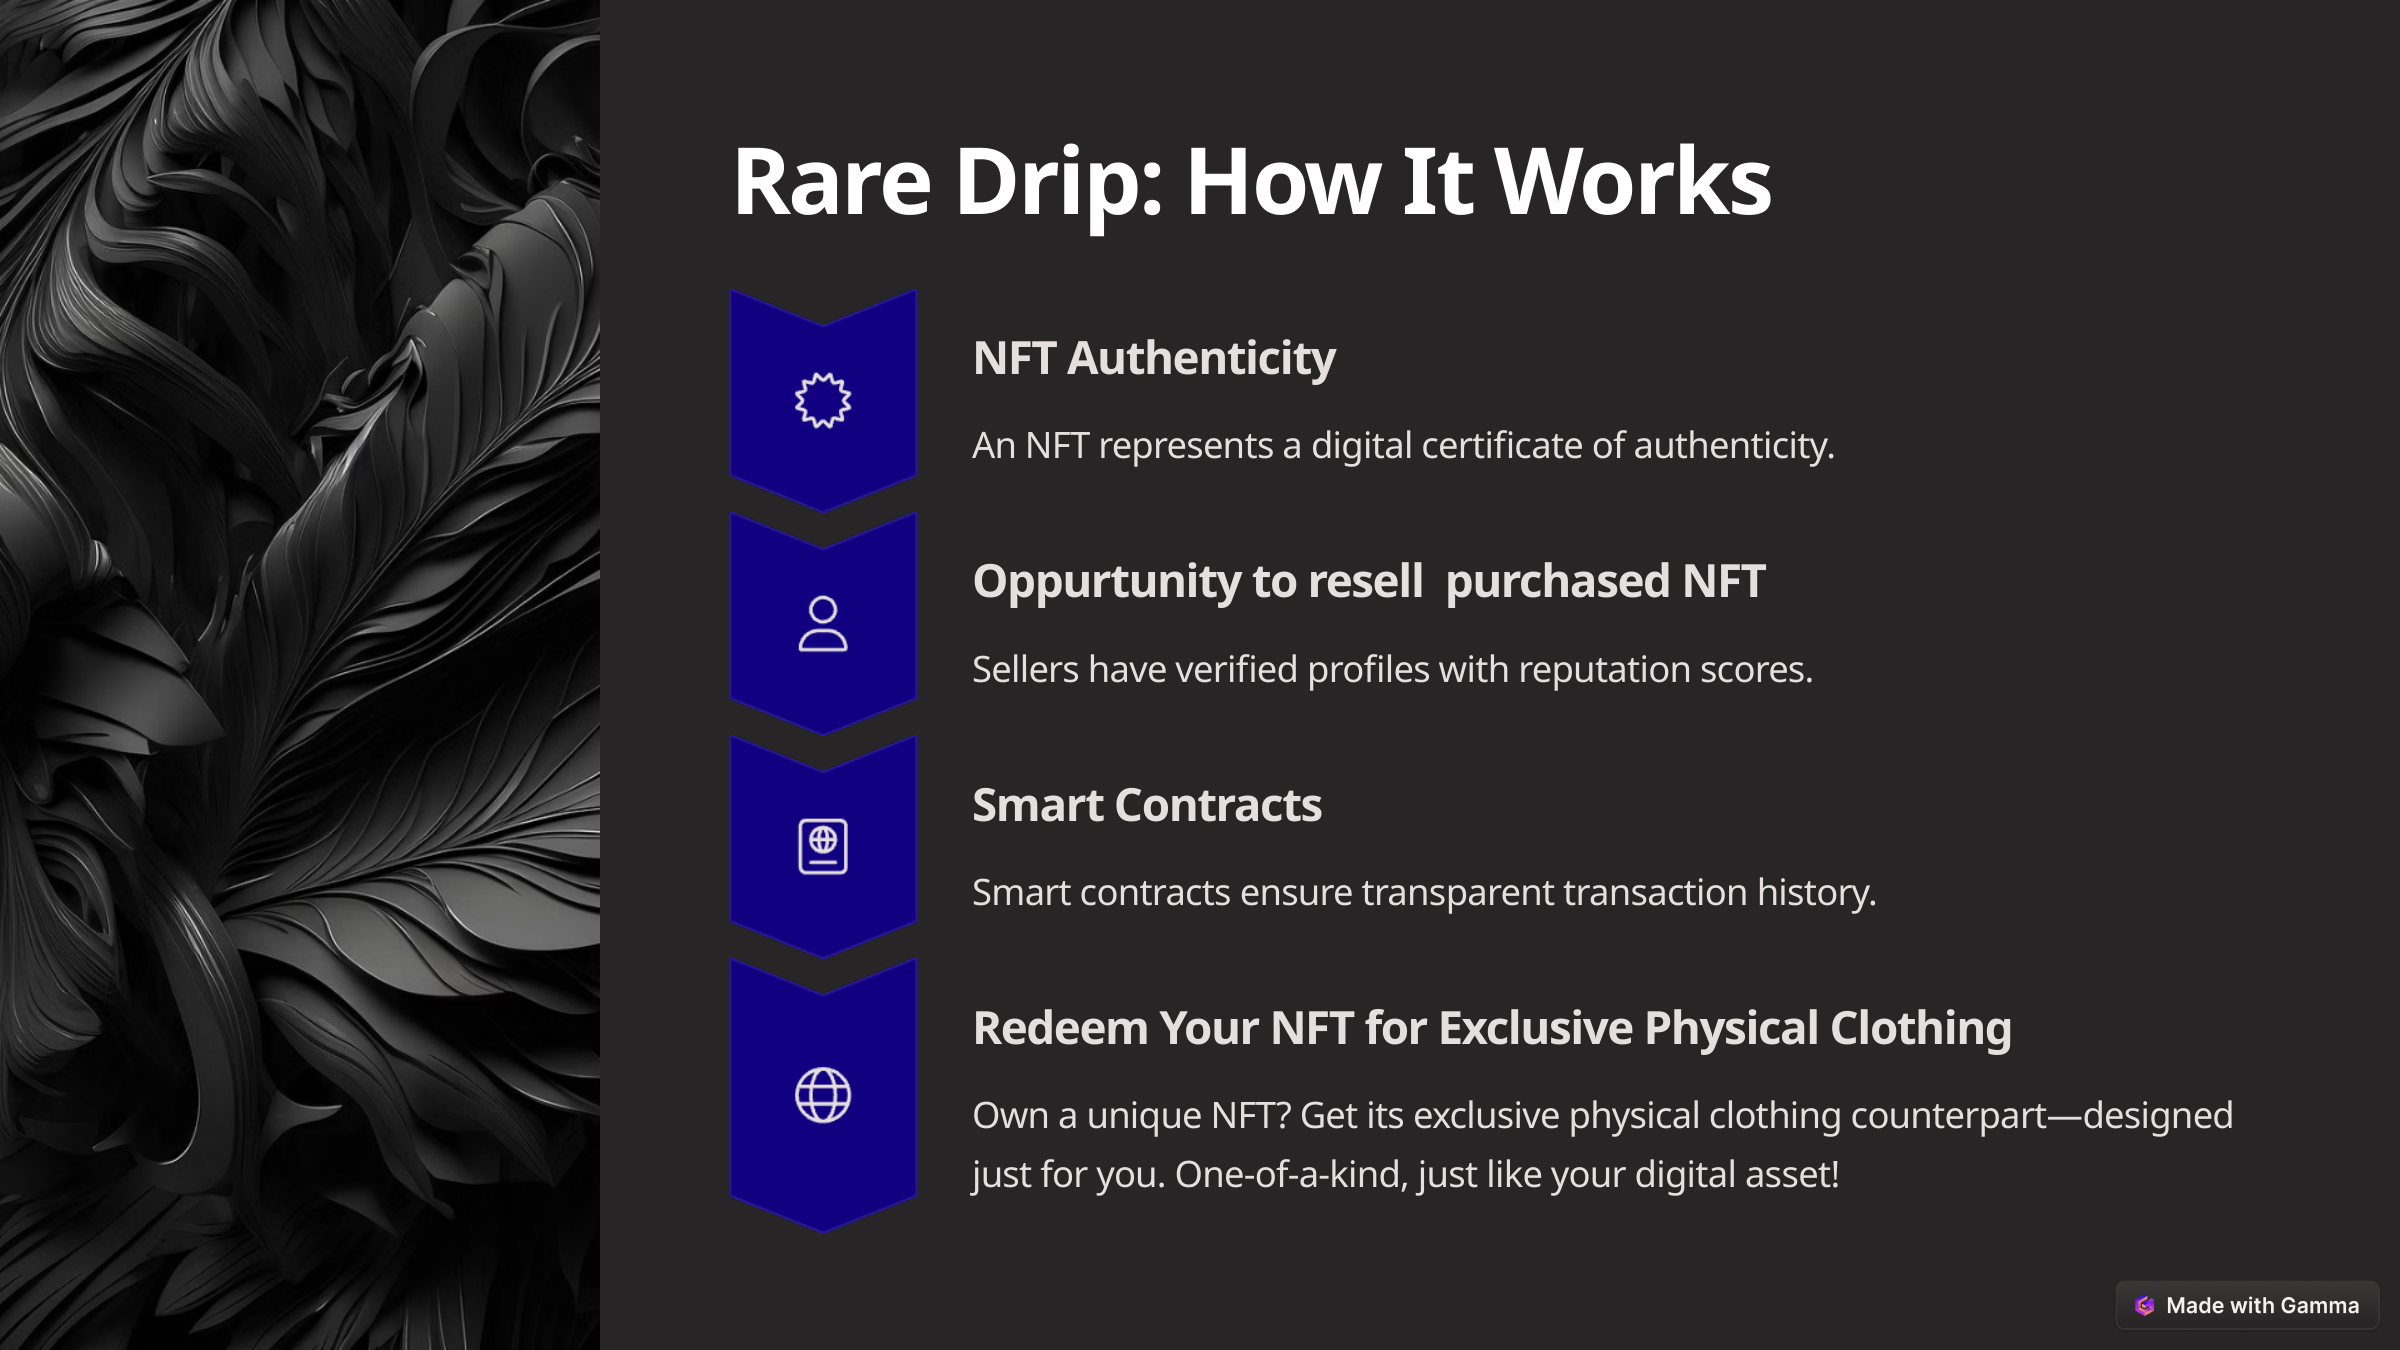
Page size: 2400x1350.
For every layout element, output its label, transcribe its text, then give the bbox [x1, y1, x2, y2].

text_box Own a unique NFT? Get its exclusive physical clothing counterpart—designed just for you. One-of-a-kind, just like your digital asset! [972, 1076, 2270, 1196]
text_box Smart Contracts [971, 772, 1438, 831]
text_box Sellers have verified profiles with reputation scores. [972, 630, 2270, 690]
picture [2106, 1271, 2389, 1339]
picture [730, 289, 917, 1233]
text_box Redeem Your NFT for Exclusive Physical Clothing [972, 996, 2023, 1055]
text_box Smart contracts ensure transparent transaction history. [972, 853, 2270, 913]
text_box Rare Drip: How It Works [730, 117, 1741, 234]
text_box Oppurtunity to resell purchased NFT [971, 549, 1760, 608]
text_box An NFT represents a digital certificate of authenticity. [972, 406, 2270, 467]
text_box NFT Authenticity [971, 326, 1438, 385]
picture [0, 0, 600, 1350]
